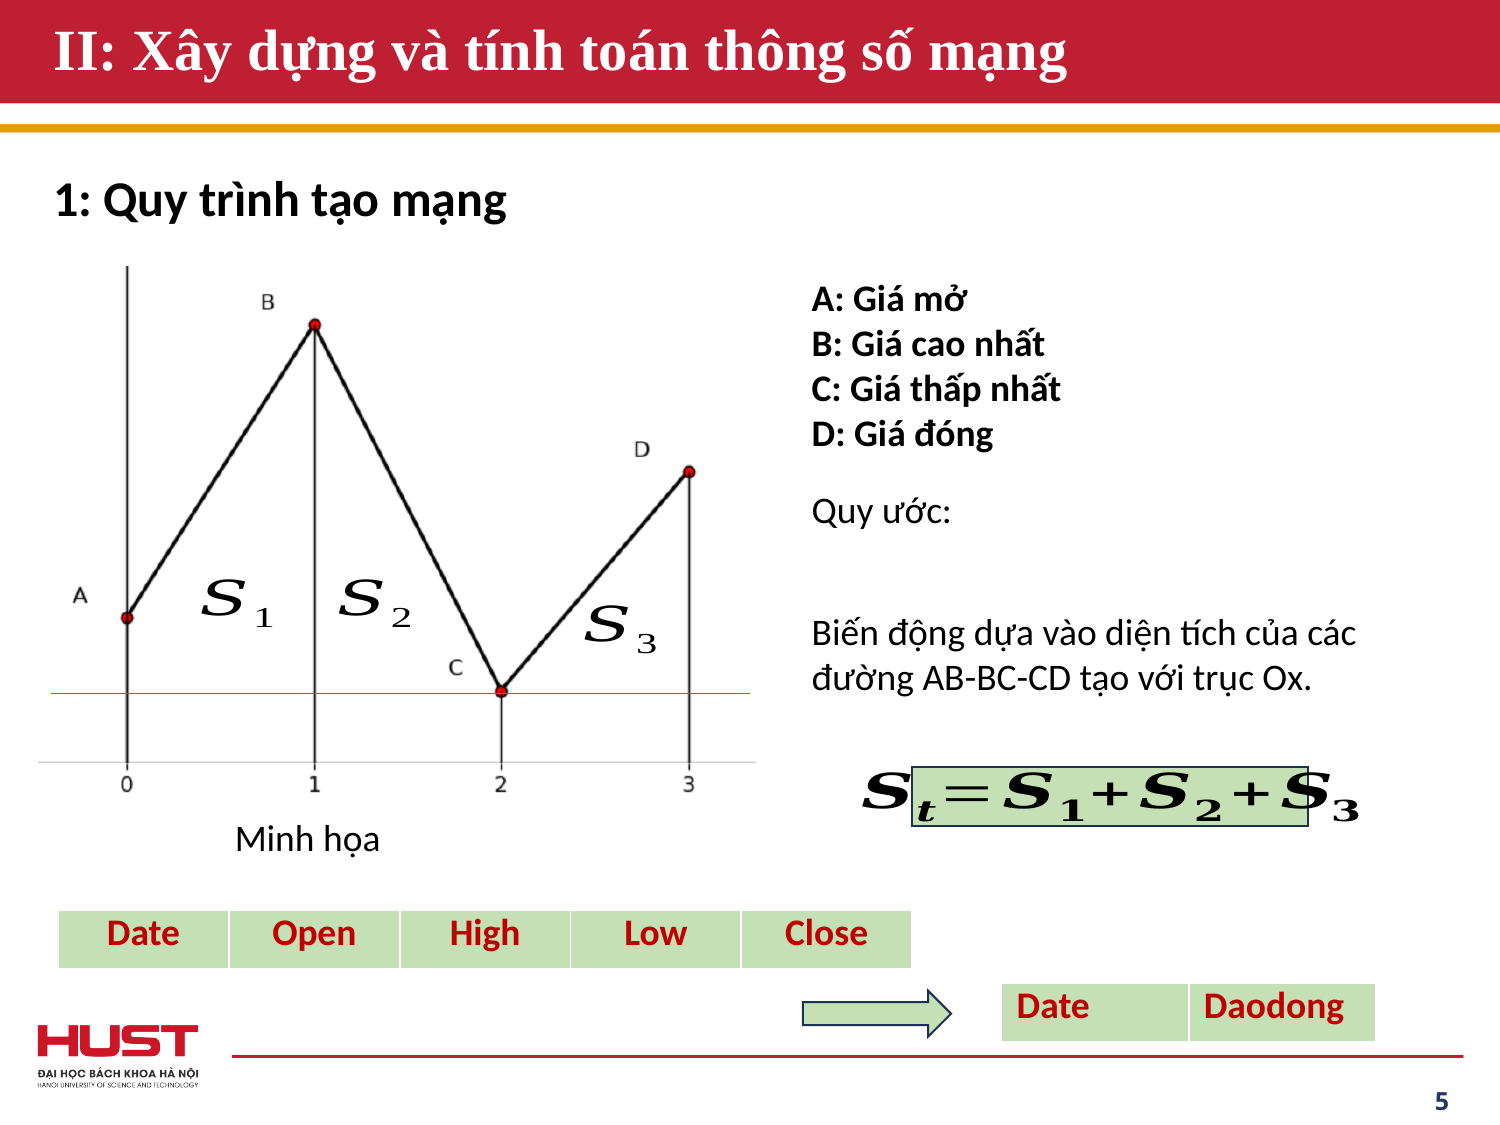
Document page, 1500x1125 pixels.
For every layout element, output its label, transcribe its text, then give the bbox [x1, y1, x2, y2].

text_box Biến động dựa vào diện tích của các đường AB-BC-CD tạo với trục Ox. [796, 600, 1439, 705]
table_header High [401, 911, 570, 968]
table_header Close [742, 911, 911, 968]
table_header Date [1002, 984, 1188, 1041]
table_header Open [230, 911, 399, 968]
table_header Date [59, 911, 228, 968]
text_box Minh họa [219, 806, 396, 867]
table_header Daodong [1190, 984, 1375, 1041]
text_box A: Giá mở B: Giá cao nhất C: Giá thấp nhất D: Giá đóng [796, 266, 1189, 507]
text_box [801, 988, 953, 1040]
title II: Xây dựng và tính toán thông số mạng [38, 12, 1462, 87]
picture [0, 0, 1500, 1125]
table_header Low [571, 911, 740, 968]
text_box 1: Quy trình tạo mạng [38, 158, 605, 234]
slide_number 5 [1126, 1078, 1464, 1125]
text_box [911, 766, 1309, 827]
